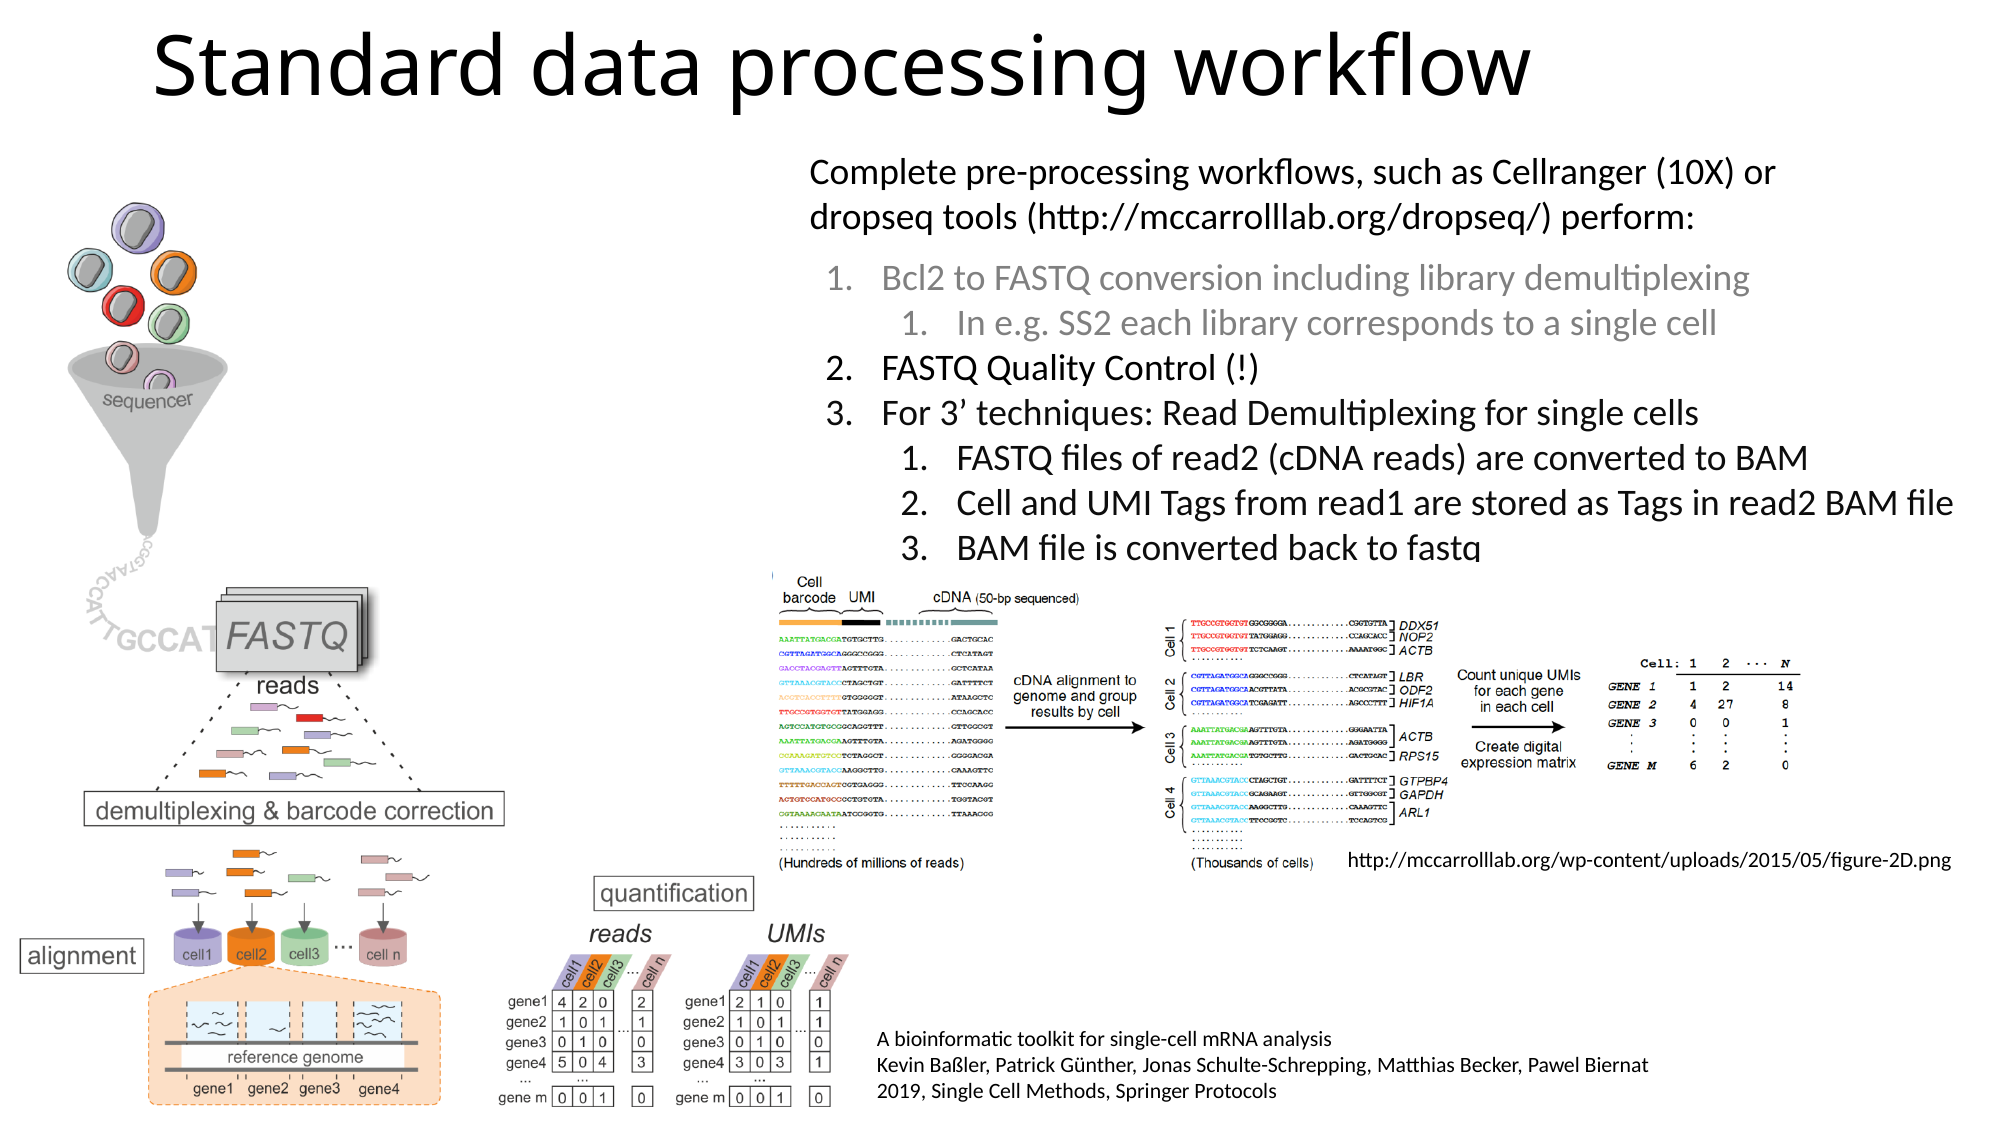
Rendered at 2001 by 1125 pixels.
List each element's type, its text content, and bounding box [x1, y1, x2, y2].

text_box Bcl2 to FASTQ conversion including library demultiplexing In e.g. SS2 each library corresponds to a single cell FASTQ Quality Control (!) For 3’ techniques: Read Demultiplexing for single cells FASTQ files of read2 (cDNA reads) are converted to BAM Cell and UMI Tags from read1 are stored as Tags in read2 BAM file BAM file is converted back to fastq Barcode Correction Alignment Quantification [849, 245, 1971, 756]
text_box A bioinformatic toolkit for single-cell mRNA analysis Kevin Baßler, Patrick Günther, Jonas Schulte-Schrepping, Matthias Becker, Pawel Biernat 2019, Single Cell Methods, Springer Protocols [862, 1016, 1665, 1125]
picture [19, 202, 1894, 1107]
title Standard data processing workflow [137, 0, 1863, 178]
text_box Complete pre-processing workflows, such as Cellranger (10X) or dropseq tools (http://mccarrolllab.org/dropseq/) perform: [794, 139, 1802, 245]
text_box http://mccarrolllab.org/wp-content/uploads/2015/05/figure-2D.png [1894, 838, 2000, 880]
